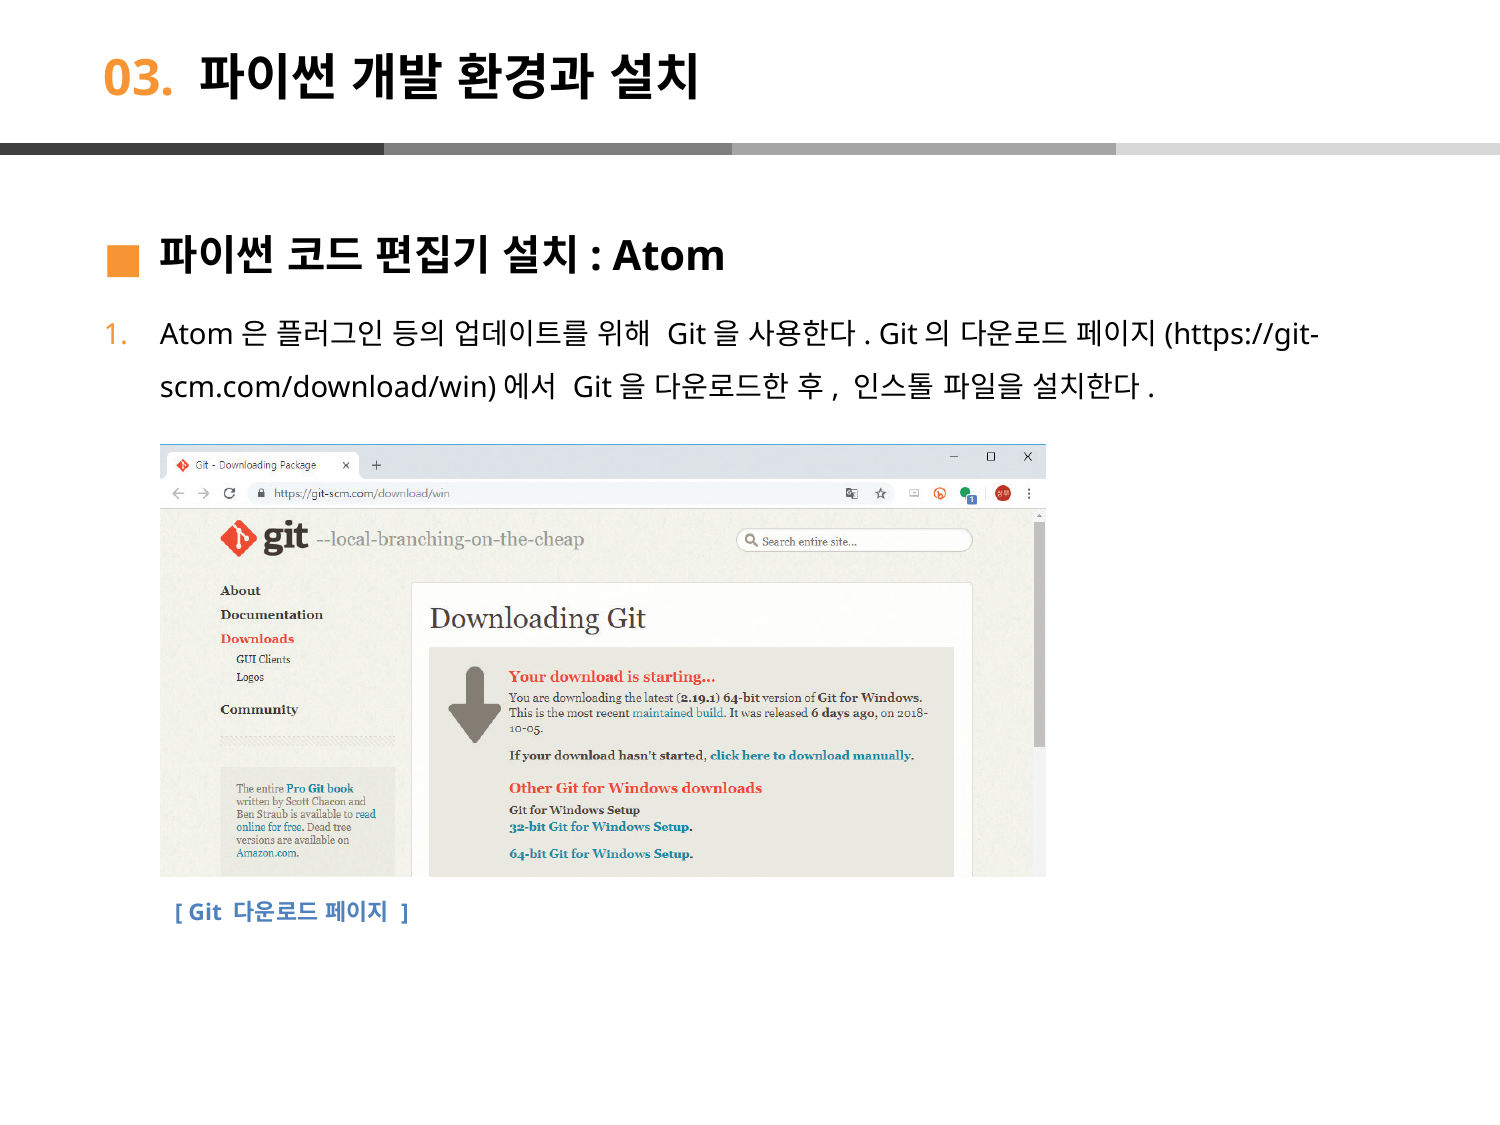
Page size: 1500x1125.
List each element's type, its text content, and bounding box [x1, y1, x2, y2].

list 파이썬 코드 편집기 설치: Atom [88, 196, 1436, 291]
picture [159, 444, 1047, 877]
text_box [ Git 다운로드 페이지 ] [160, 884, 1035, 941]
title 03. 파이썬 개발 환경과 설치 [88, 30, 1211, 121]
text_box Atom은 플러그인 등의 업데이트를 위해 Git을 사용한다. Git의 다운로드 페이지(https://git-scm.com/download/win)에서 Git을 다운로드한 후, 인스톨 파일을 설치한다. [88, 290, 1365, 421]
